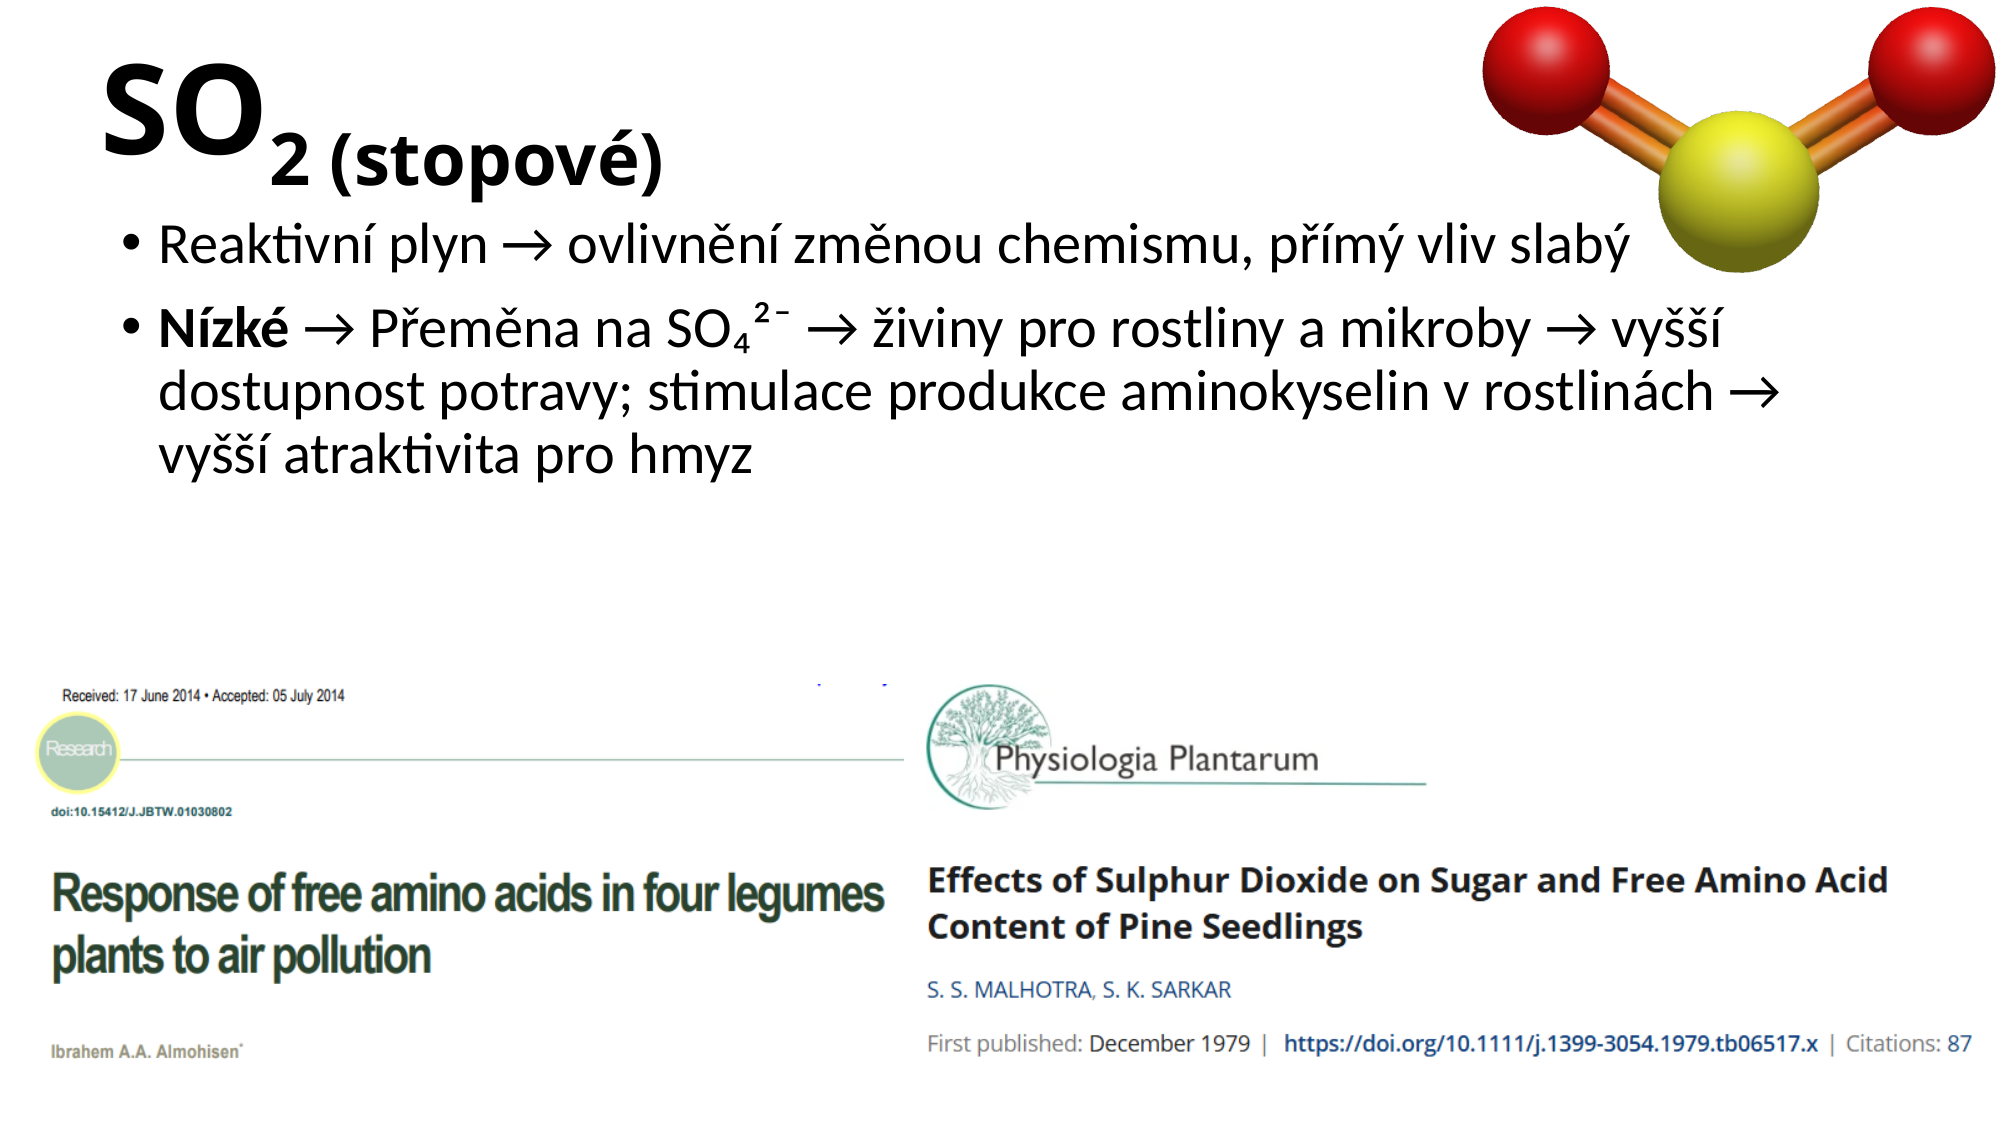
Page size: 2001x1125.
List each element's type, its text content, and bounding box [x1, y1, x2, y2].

title SO2 (stopové) [85, 0, 1477, 218]
list Reaktivní plyn → ovlivnění změnou chemismu, přímý vliv slabý Nízké → Přeměna na SO₄²⁻ → živiny pro rostliny a mikroby → vyšší dostupnost potravy; stimulace produkce aminokyselin v rostlinách → vyšší atraktivita pro hmyz [106, 205, 1832, 684]
picture [1477, 0, 2000, 281]
picture [33, 657, 1983, 1073]
